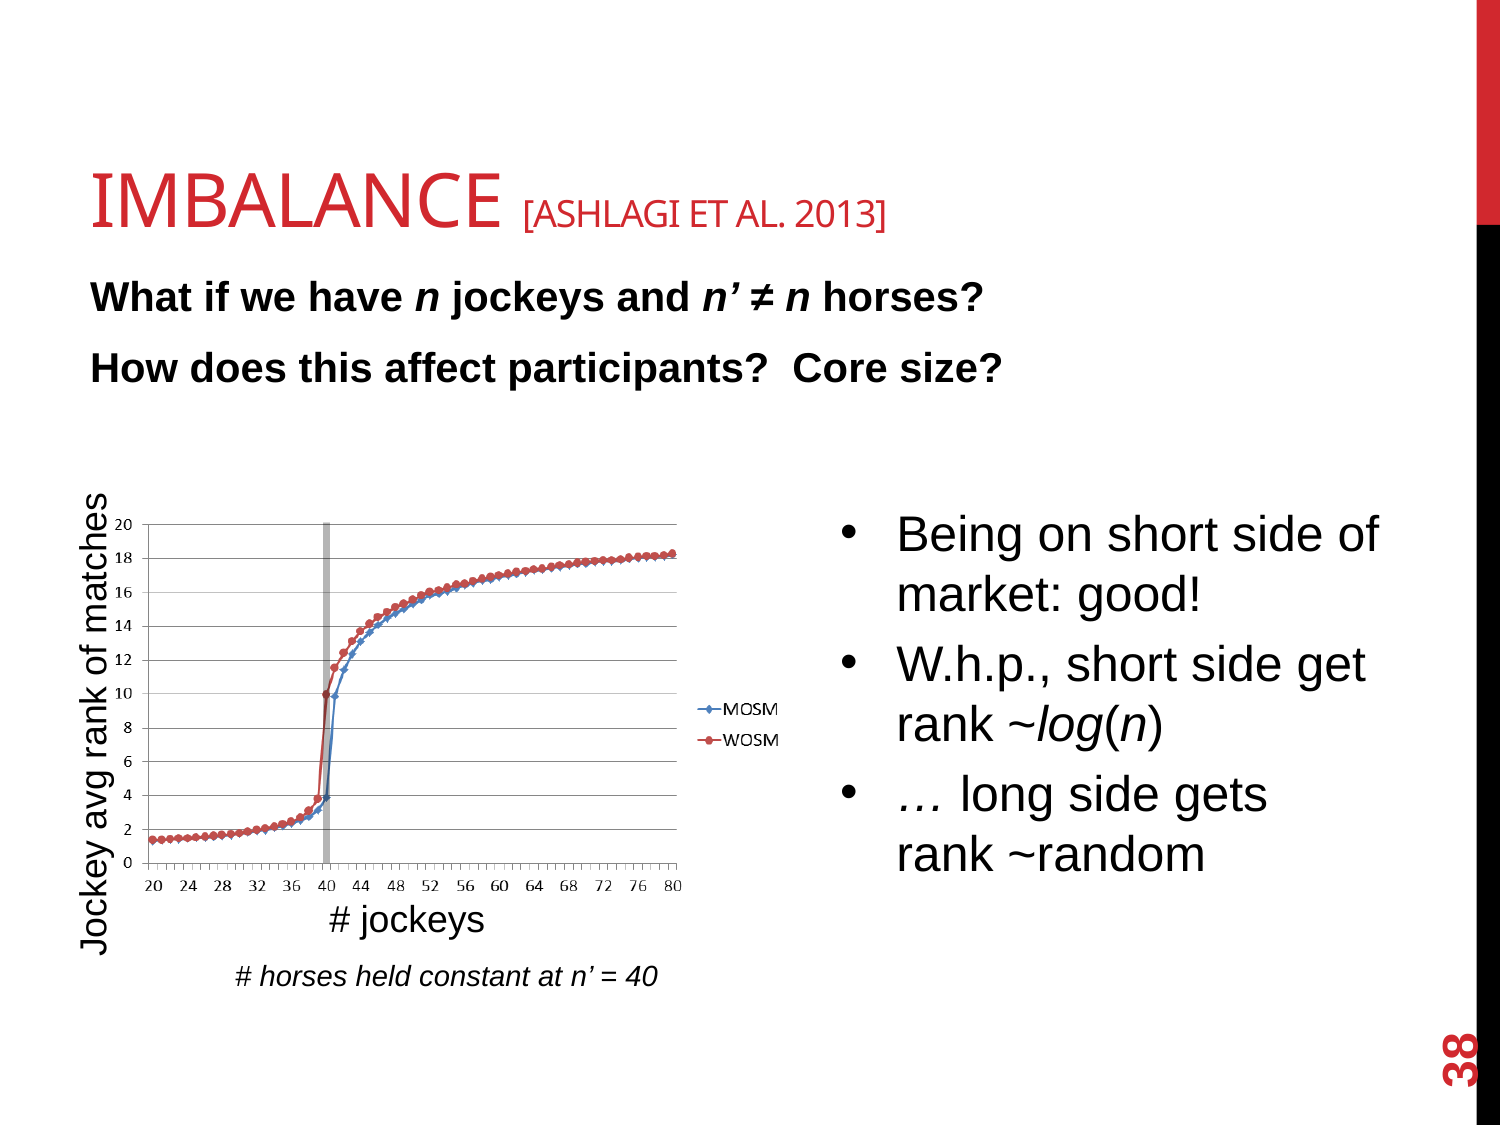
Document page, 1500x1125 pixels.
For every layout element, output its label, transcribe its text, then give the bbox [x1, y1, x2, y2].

text_box Being on short side of market: good! W.h.p., short side get rank ~log(n) … long side gets rank ~random [830, 493, 1475, 1004]
list What if we have n jockeys and n’ ≠ n horses? How does this affect participants? Core size? [75, 262, 1425, 493]
title Imbalance [Ashlagi et al. 2013] [75, 25, 1391, 250]
picture [21, 401, 823, 1003]
slide_number 38 [1427, 887, 1488, 1104]
